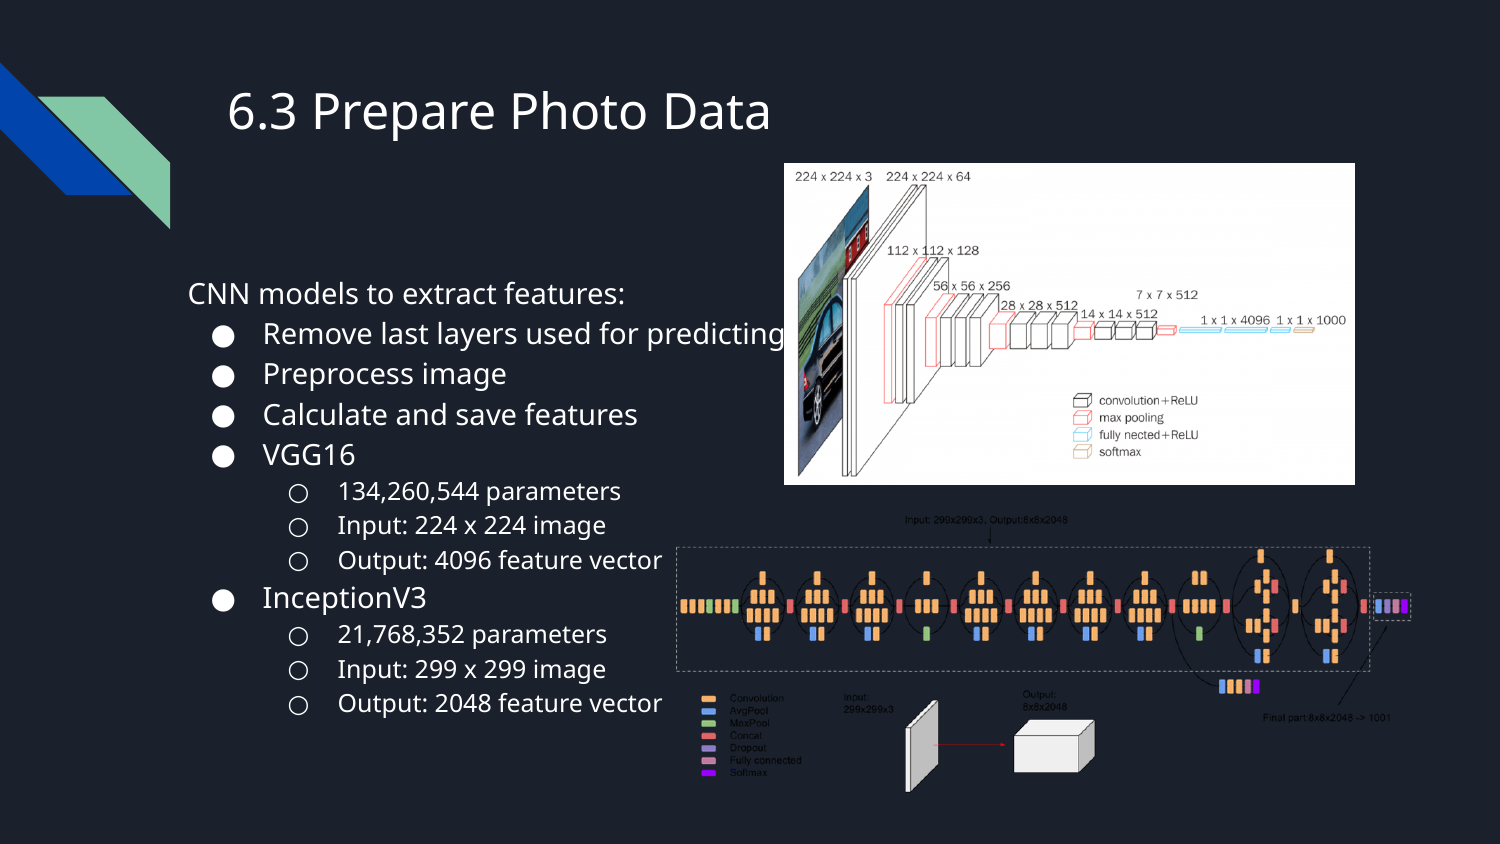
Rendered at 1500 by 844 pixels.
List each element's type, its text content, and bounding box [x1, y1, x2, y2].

list CNN models to extract features: Remove last layers used for predicting Preprocess image Calculate and save features VGG16 134,260,544 parameters Input: 224 x 224 image Output: 4096 feature vector InceptionV3 21,768,352 parameters Input: 299 x 299 image Output: 2048 feature vector [172, 255, 1328, 733]
picture [676, 506, 1463, 813]
picture [784, 163, 1355, 485]
title 6.3 Prepare Photo Data [212, 64, 1368, 215]
